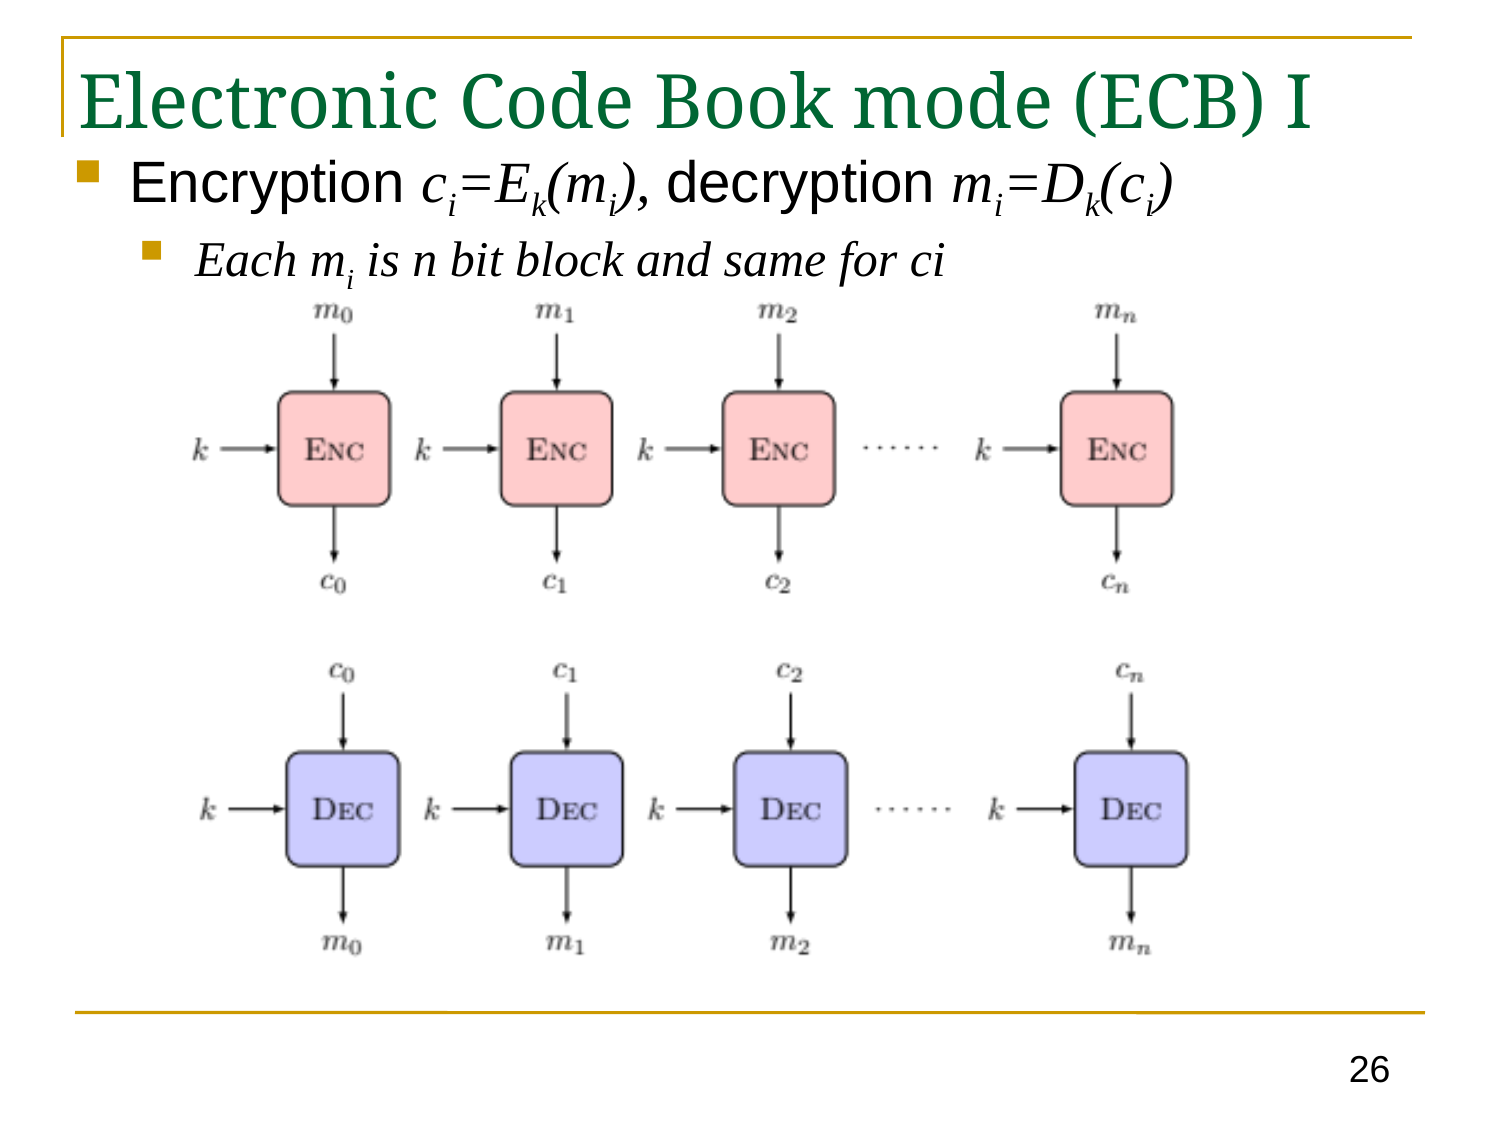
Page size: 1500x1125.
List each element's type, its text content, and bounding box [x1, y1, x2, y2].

list Encryption ci=Ek(mi), decryption mi=Dk(ci) Each mi is n bit block and same for ci [59, 137, 1464, 232]
text_box [165, 969, 197, 1030]
slide_number 26 [1334, 1023, 1424, 1098]
picture [165, 285, 1209, 601]
picture [195, 654, 1209, 960]
title Electronic Code Book mode (ECB) I [63, 45, 1464, 137]
